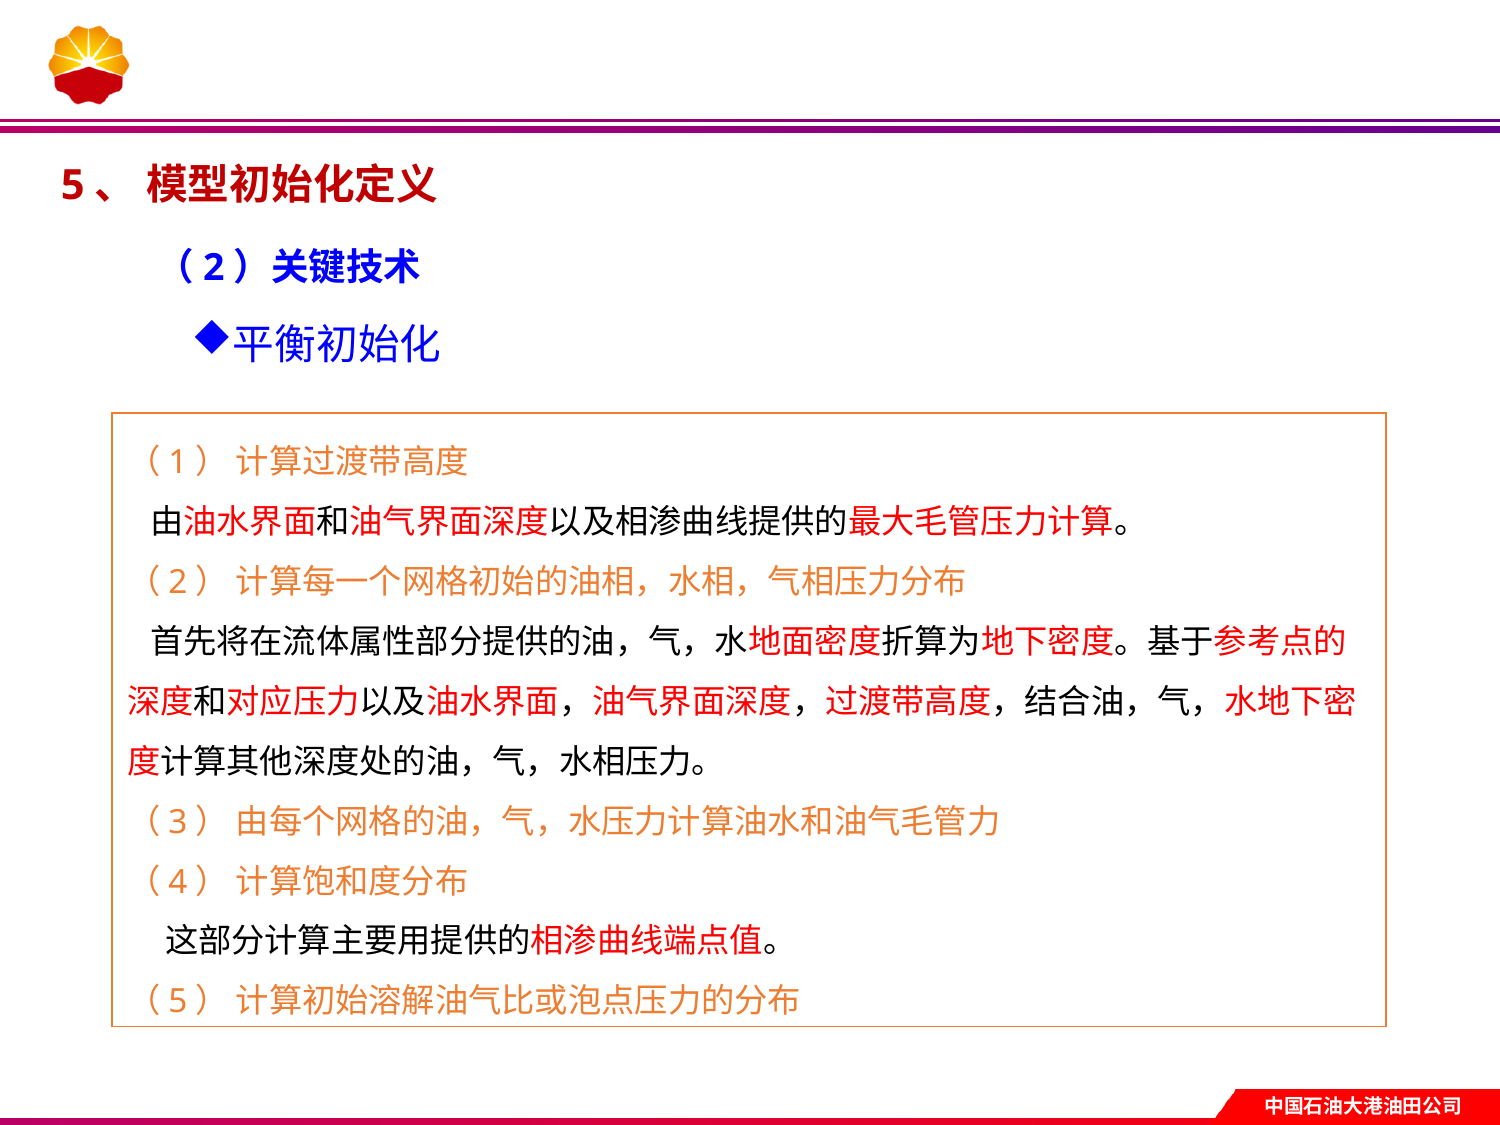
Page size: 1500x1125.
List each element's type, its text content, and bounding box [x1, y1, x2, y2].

text_box 平衡初始化 [176, 310, 602, 376]
picture [39, 25, 134, 114]
text_box （2）关键技术 [141, 227, 565, 310]
text_box （1） 计算过渡带高度 由油水界面和油气界面深度以及相渗曲线提供的最大毛管压力计算。 （2） 计算每一个网格初始的油相，水相，气相压力分布 首先将在流体属性部分提供的油，气，水地面密度折算为地下密度。基于参考点的深度和对应压力以及油水界面，油气界面深度，过渡带高度，结合油，气，水地下密度计算其他深度处的油，气，水相压力。 （3） 由每个网格的油，气，水压力计算油水和油气毛管力 （4） 计算饱和度分布 这部分计算主要用提供的相渗曲线端点值。 （5） 计算初始溶解油气比或泡点压力的分布 [112, 413, 1387, 1027]
text_box 5、 模型初始化定义 [45, 144, 684, 228]
picture [1206, 1088, 1500, 1125]
